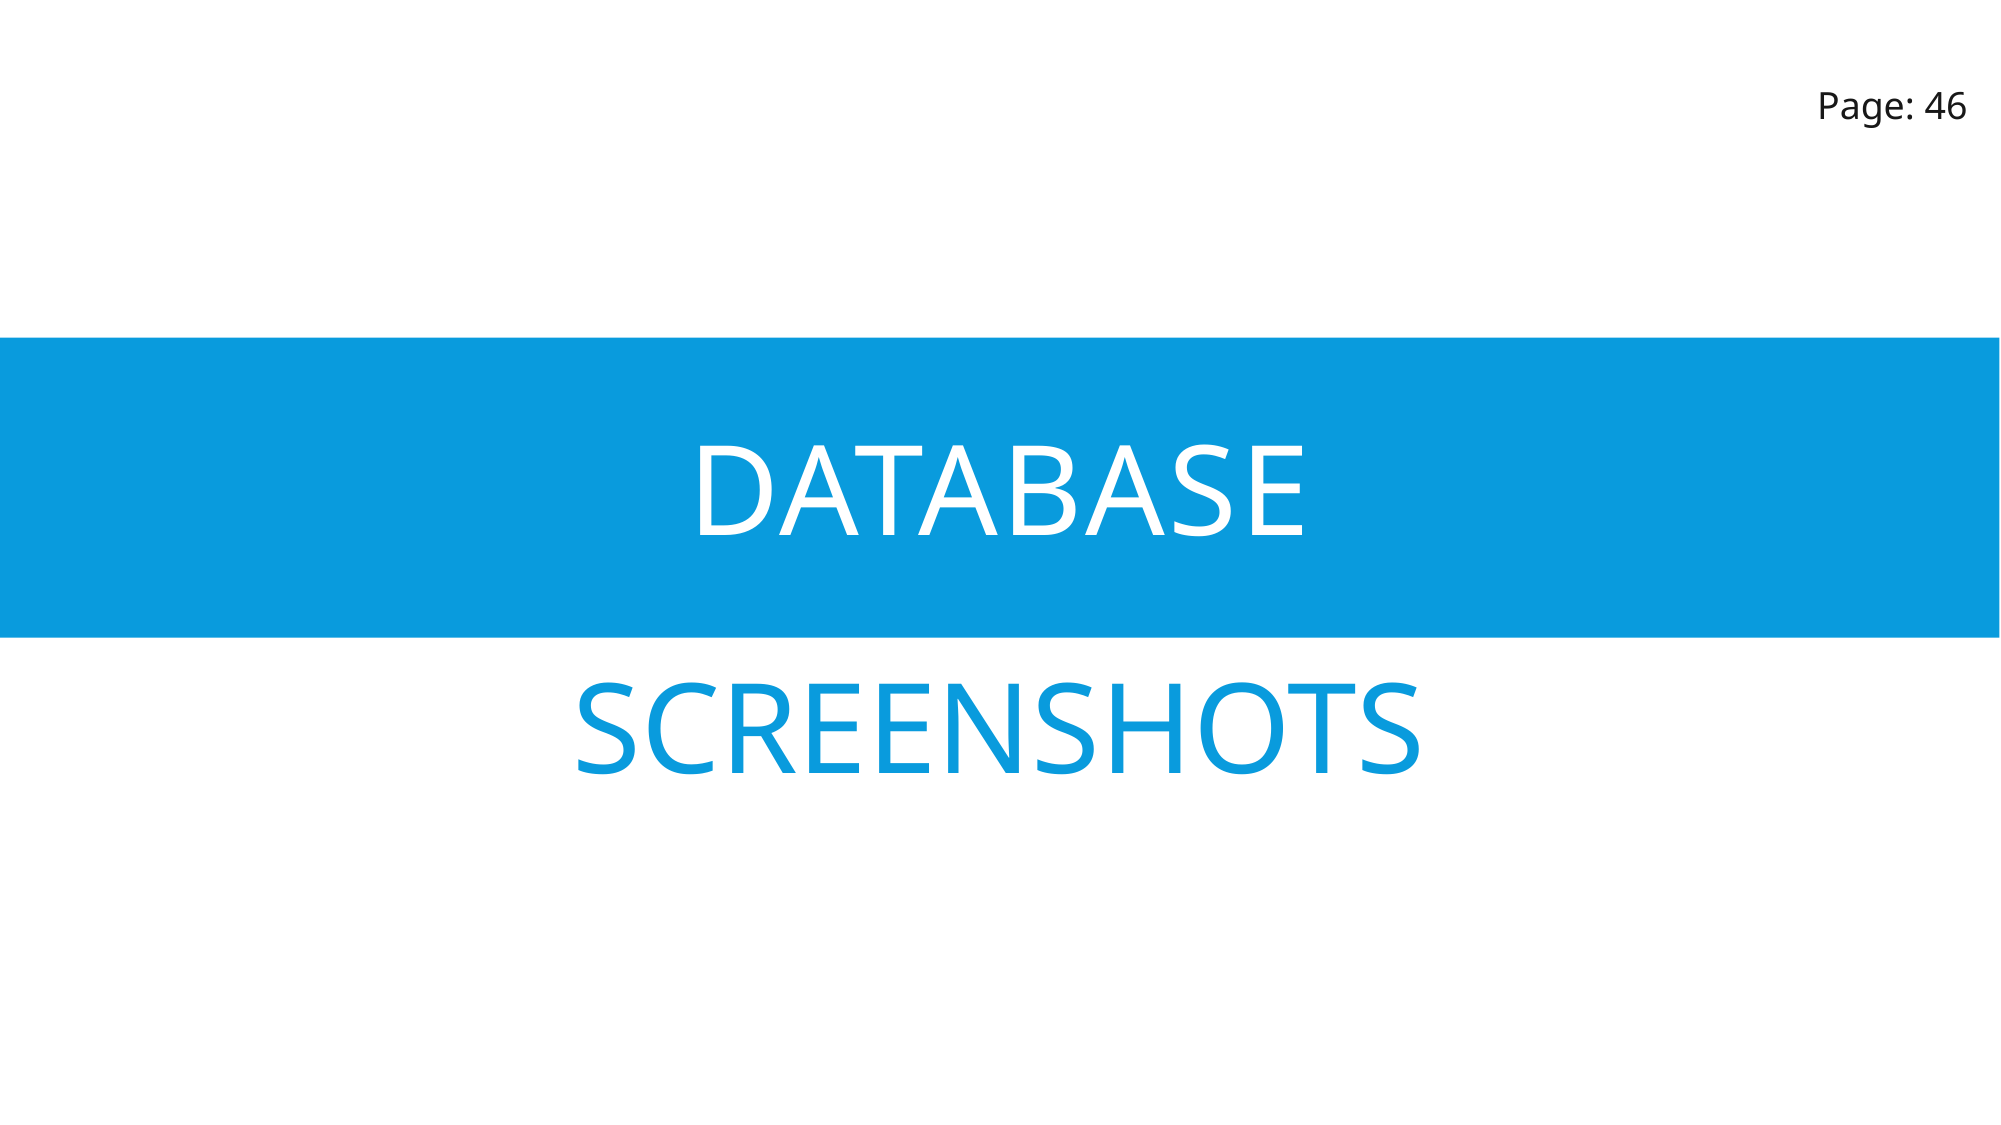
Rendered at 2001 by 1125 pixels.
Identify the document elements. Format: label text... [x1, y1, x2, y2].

text_box Page: 46 [1802, 74, 2000, 135]
list SCREENSHOTS [136, 657, 1862, 851]
title DATABASE [136, 362, 1862, 638]
